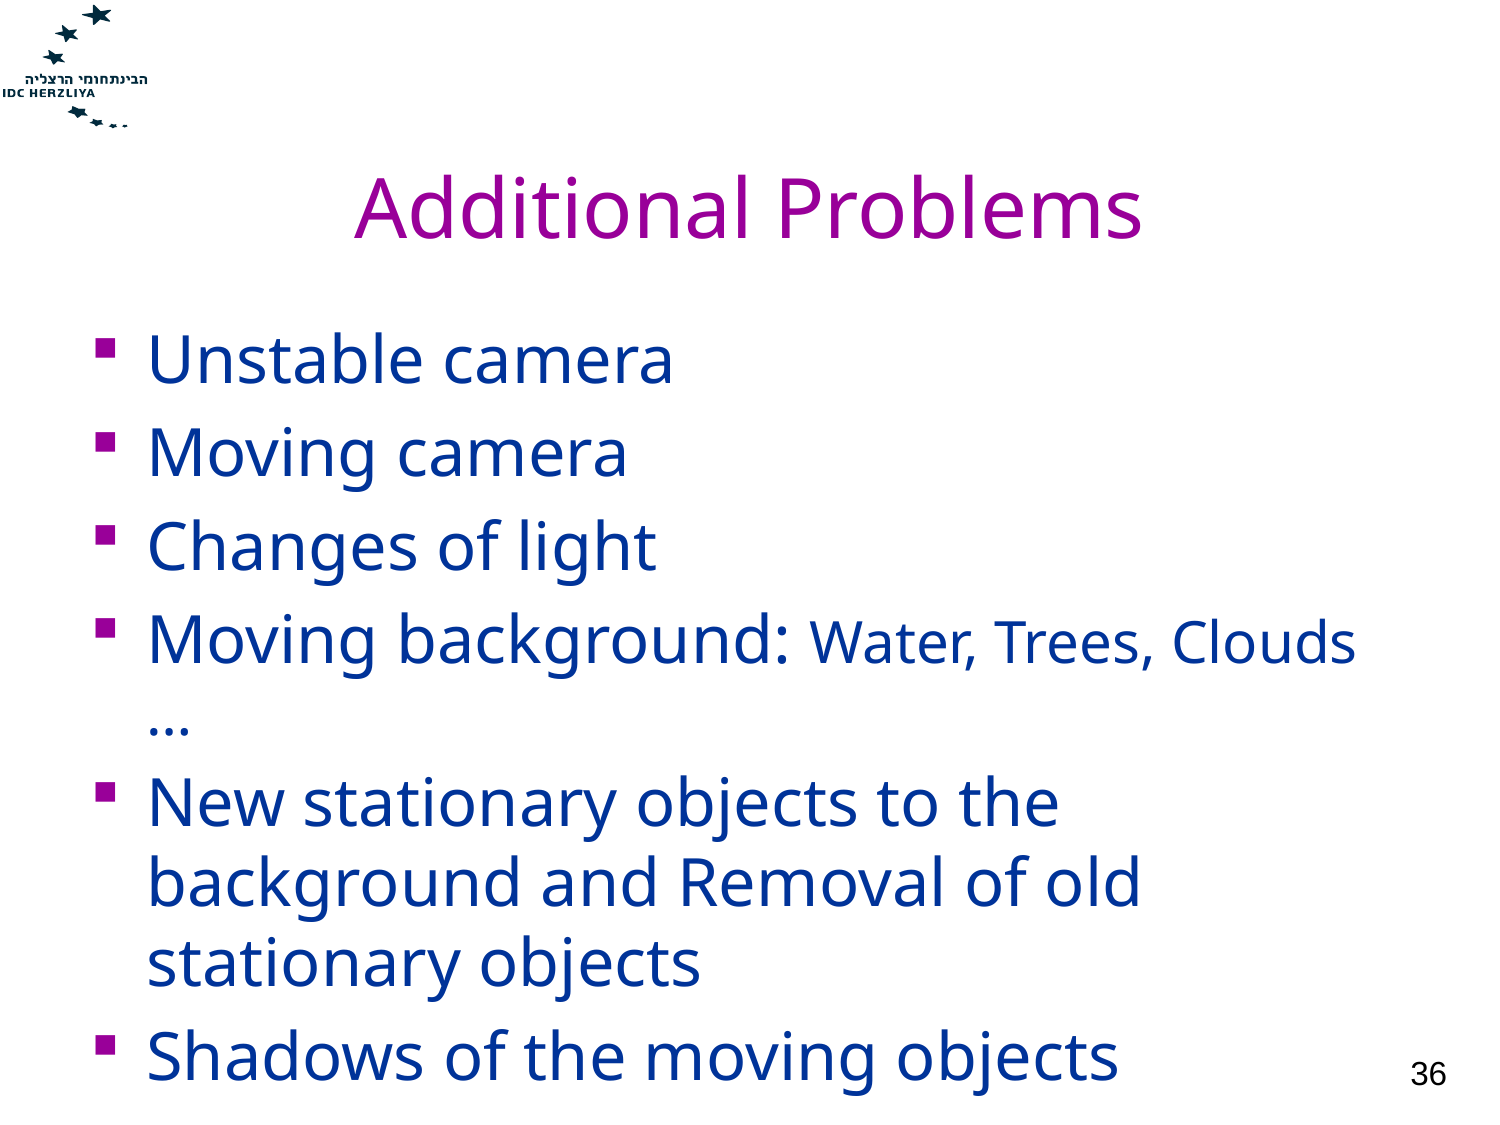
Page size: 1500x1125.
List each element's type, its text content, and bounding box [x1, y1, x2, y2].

title Additional Problems [112, 74, 1388, 263]
slide_number 36 [1149, 1024, 1463, 1101]
list Unstable camera Moving camera Changes of light Moving background: Water, Trees, Clouds … New stationary objects to the background and Removal of old stationary objects Shadows of the moving objects [74, 309, 1417, 994]
picture [0, 0, 150, 134]
